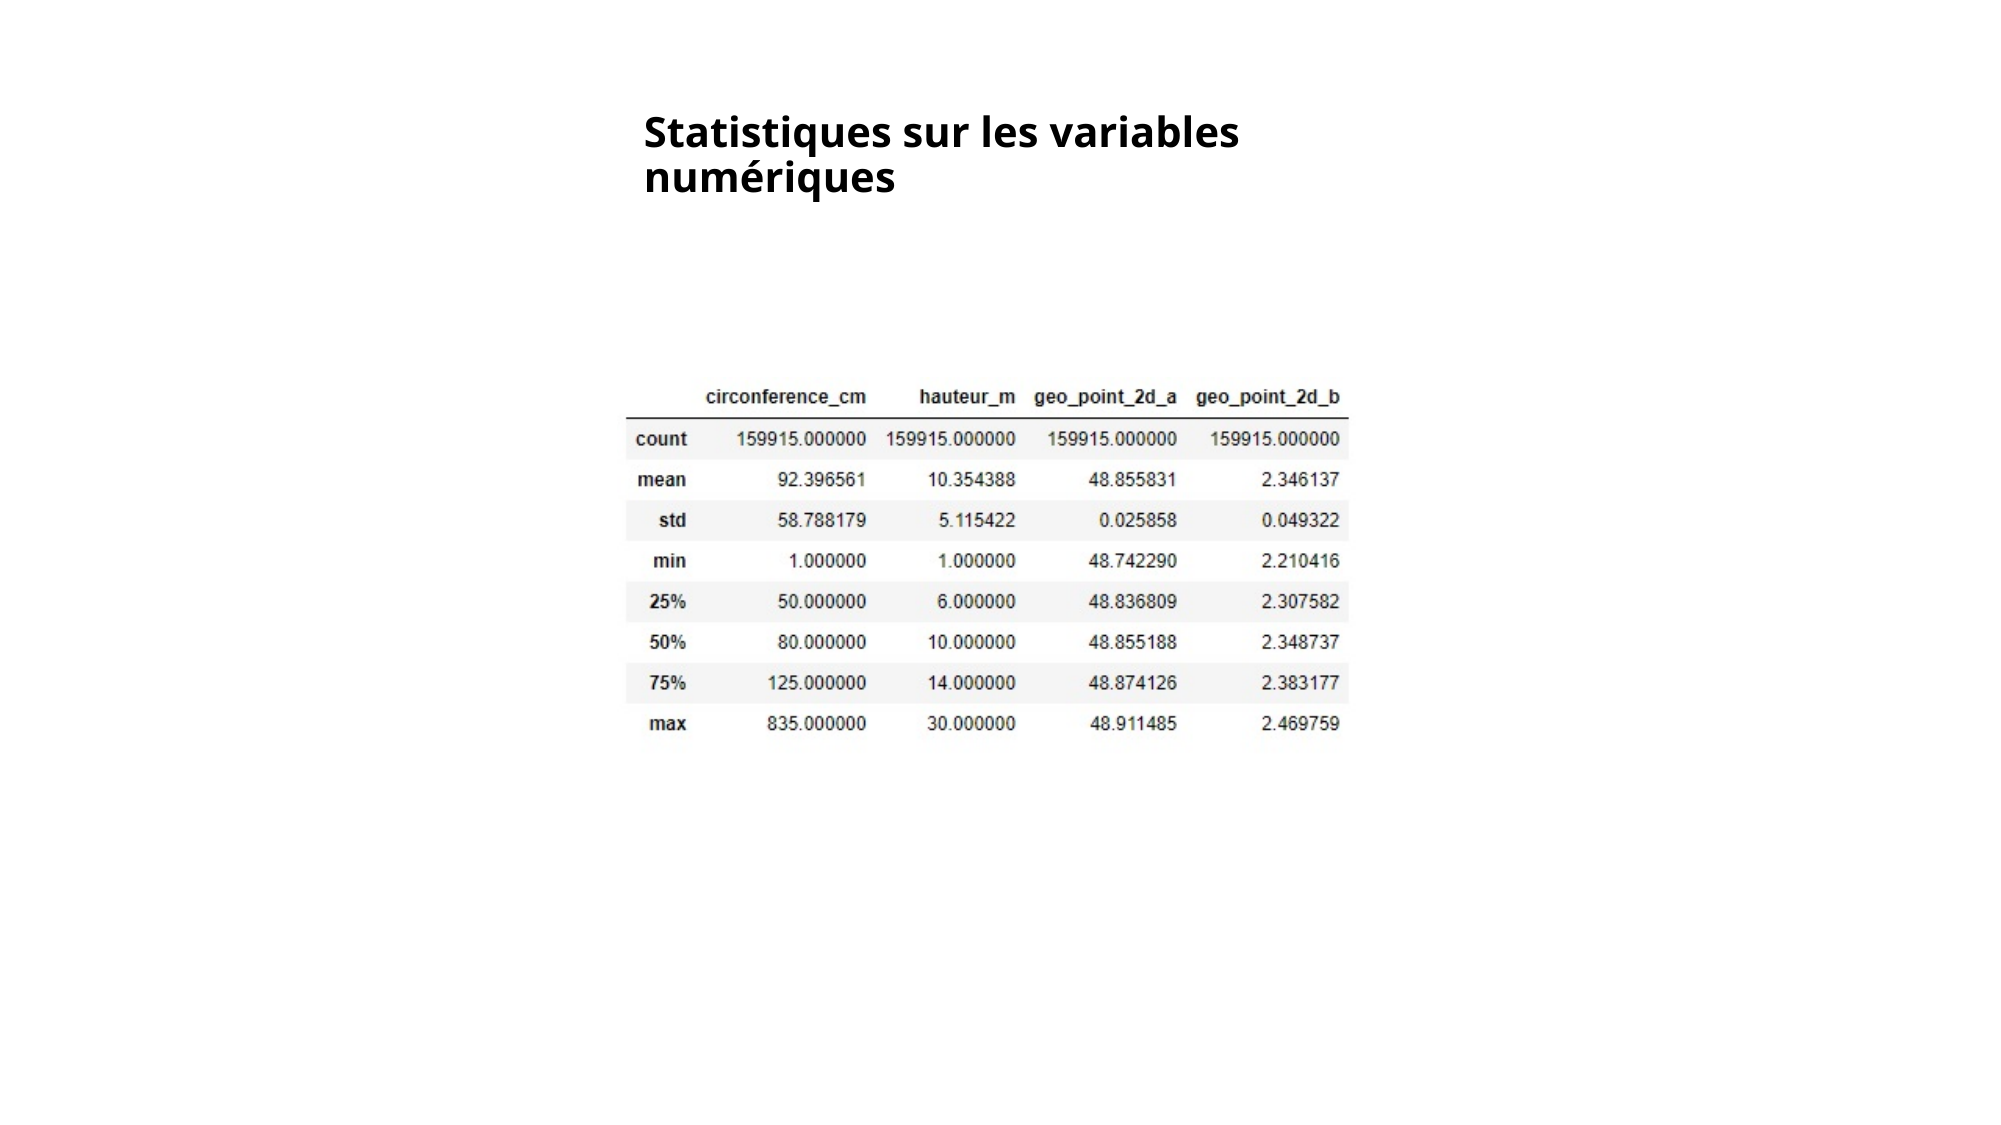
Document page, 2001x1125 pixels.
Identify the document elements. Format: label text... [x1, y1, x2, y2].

title Statistiques sur les variables numériques [628, 47, 1349, 266]
picture [617, 377, 1360, 757]
